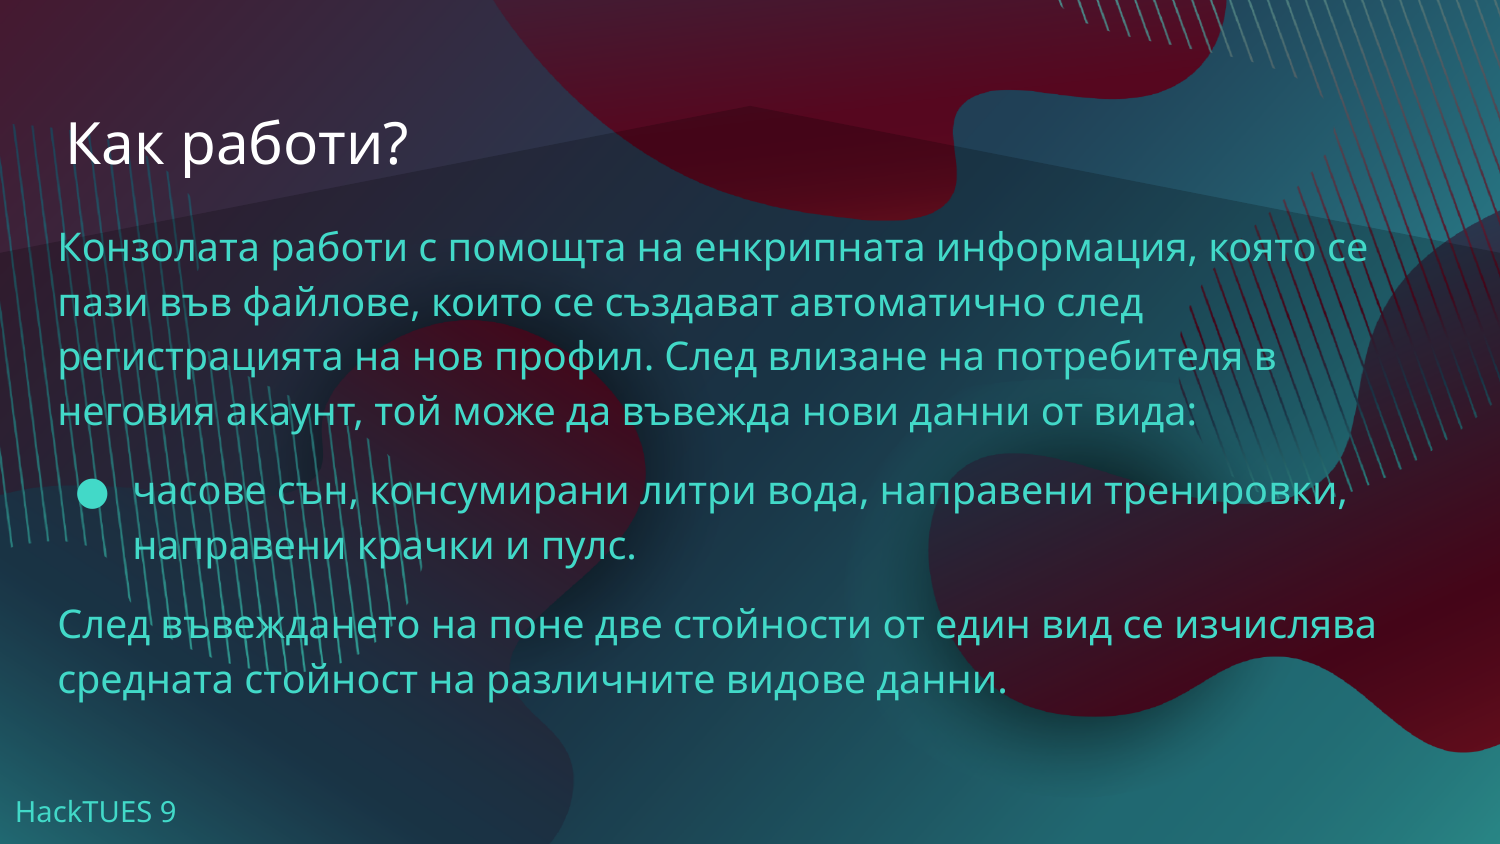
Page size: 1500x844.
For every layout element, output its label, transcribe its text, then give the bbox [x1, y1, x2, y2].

picture [0, 0, 1500, 844]
text_box Как работи? [51, 91, 1435, 200]
text_box Конзолата работи с помощта на енкрипната информация, която се пази във файлове, които се създават автоматично след регистрацията на нов профил. След влизане на потребителя в неговия акаунт, той може да въвежда нови данни от вида: часове сън, консумирани литри вода, направени тренировки, направени крачки и пулс. След въвеждането на поне две стойности от един вид се изчислява средната стойност на различните видове данни. [42, 200, 1444, 765]
